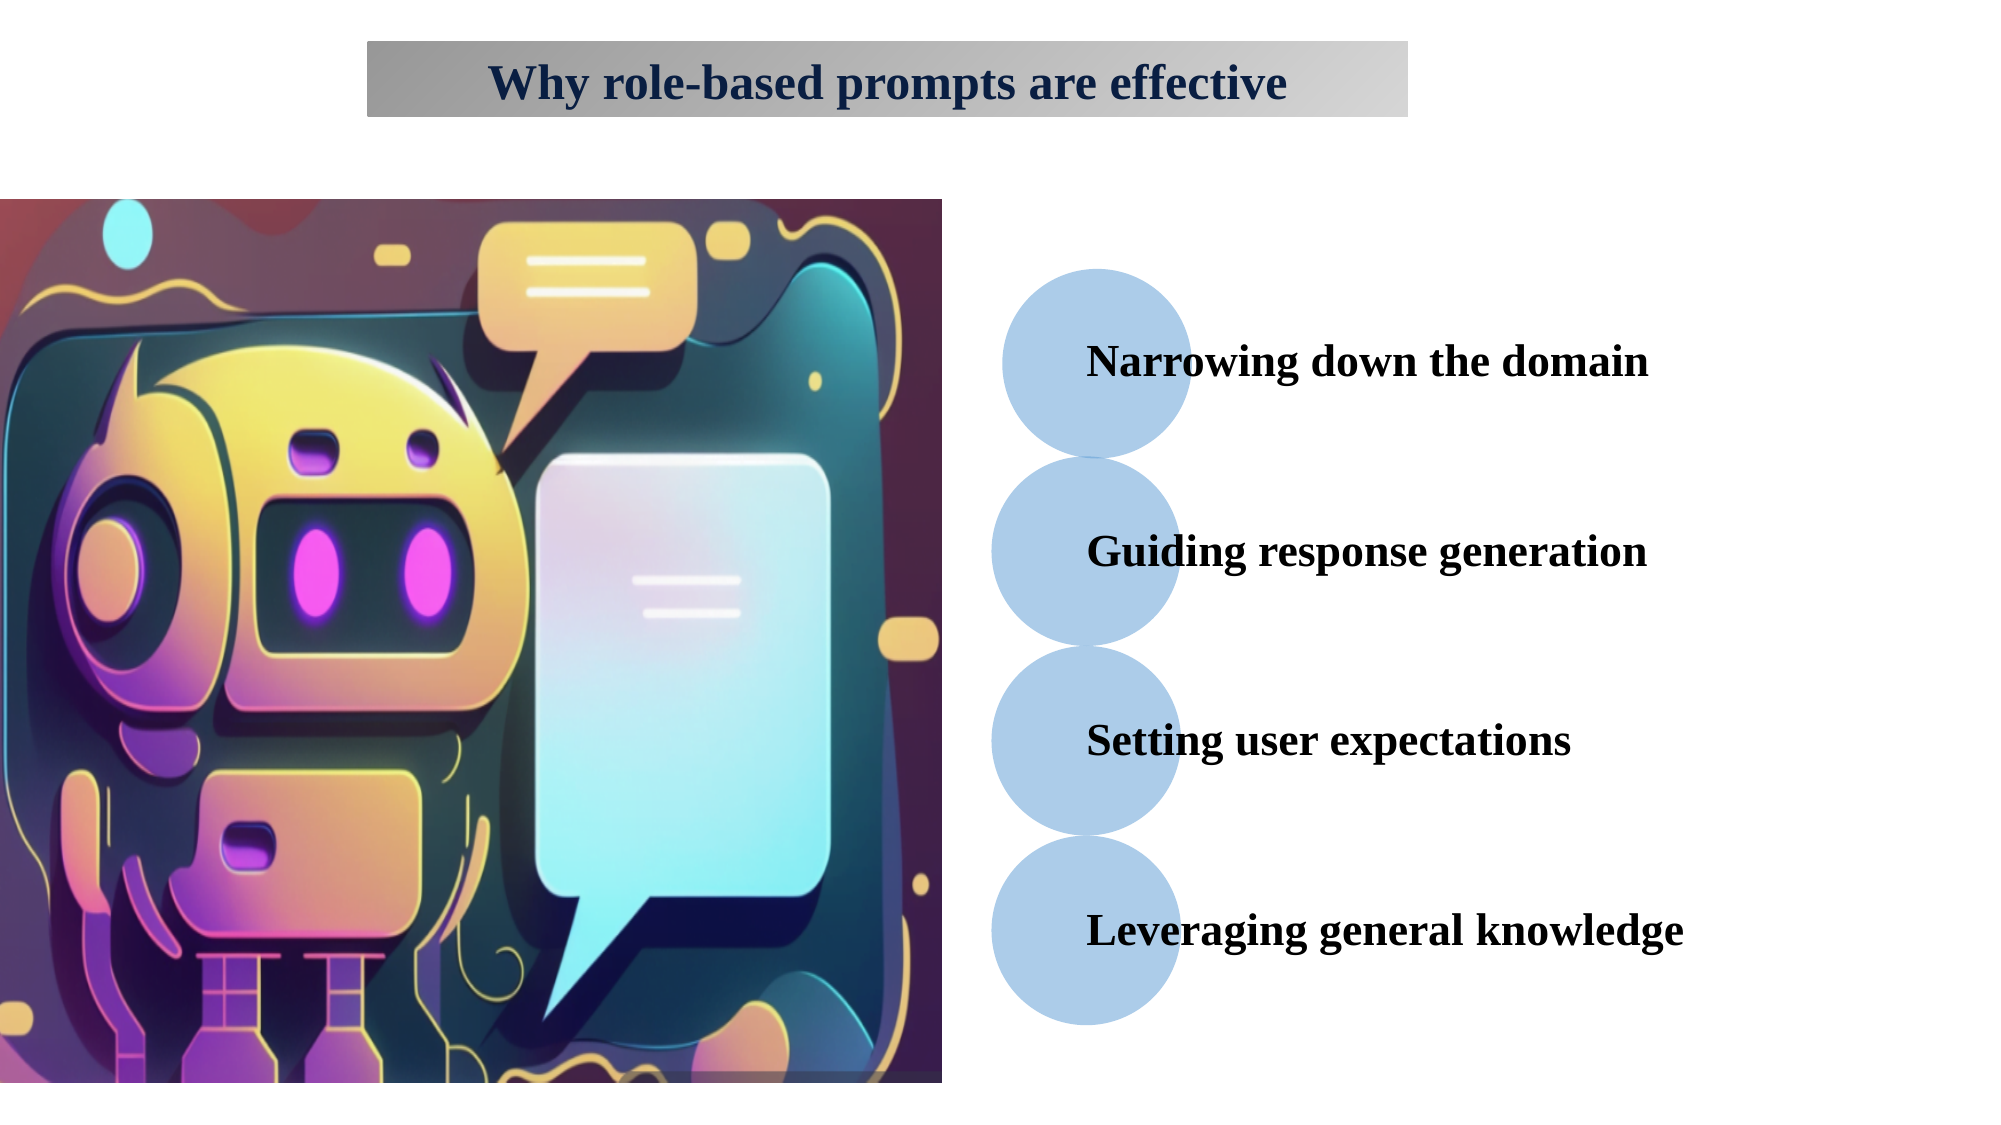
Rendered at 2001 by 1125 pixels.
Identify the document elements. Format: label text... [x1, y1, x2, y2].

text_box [941, 166, 2000, 1125]
picture [0, 199, 942, 1083]
text_box Why role-based prompts are effective [367, 41, 1408, 117]
